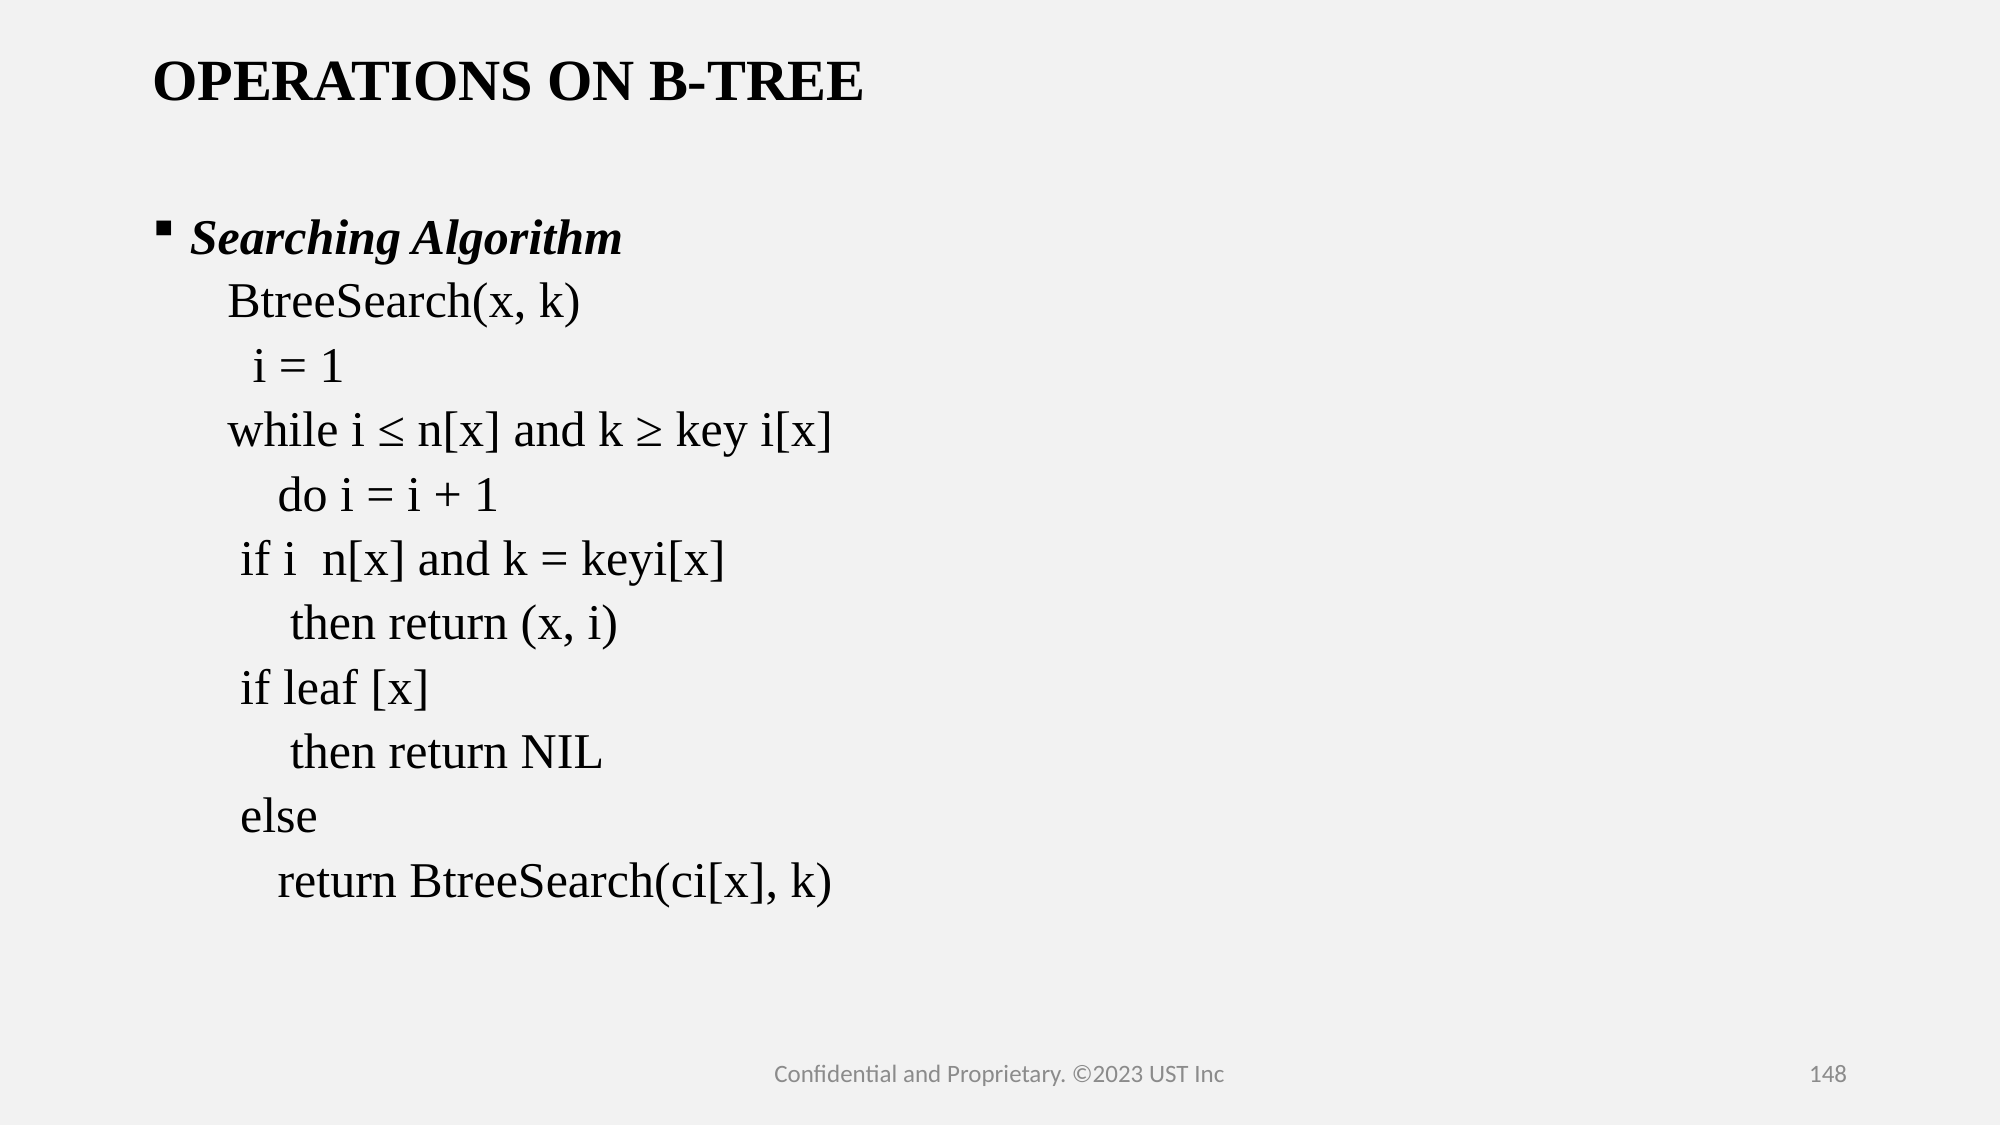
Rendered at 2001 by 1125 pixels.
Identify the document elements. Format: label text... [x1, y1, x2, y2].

title OPERATIONS ON B-TREE [137, 0, 1863, 136]
footer Confidential and Proprietary. ©2023 UST Inc [662, 1042, 1338, 1103]
list Searching Algorithm BtreeSearch(x, k) i = 1 while i ≤ n[x] and k ≥ key i[x] do i = i + 1 if i n[x] and k = keyi[x] then return (x, i) if leaf [x] then return NIL else return BtreeSearch(ci[x], k) [137, 136, 1863, 950]
slide_number 148 [1412, 1042, 1863, 1103]
